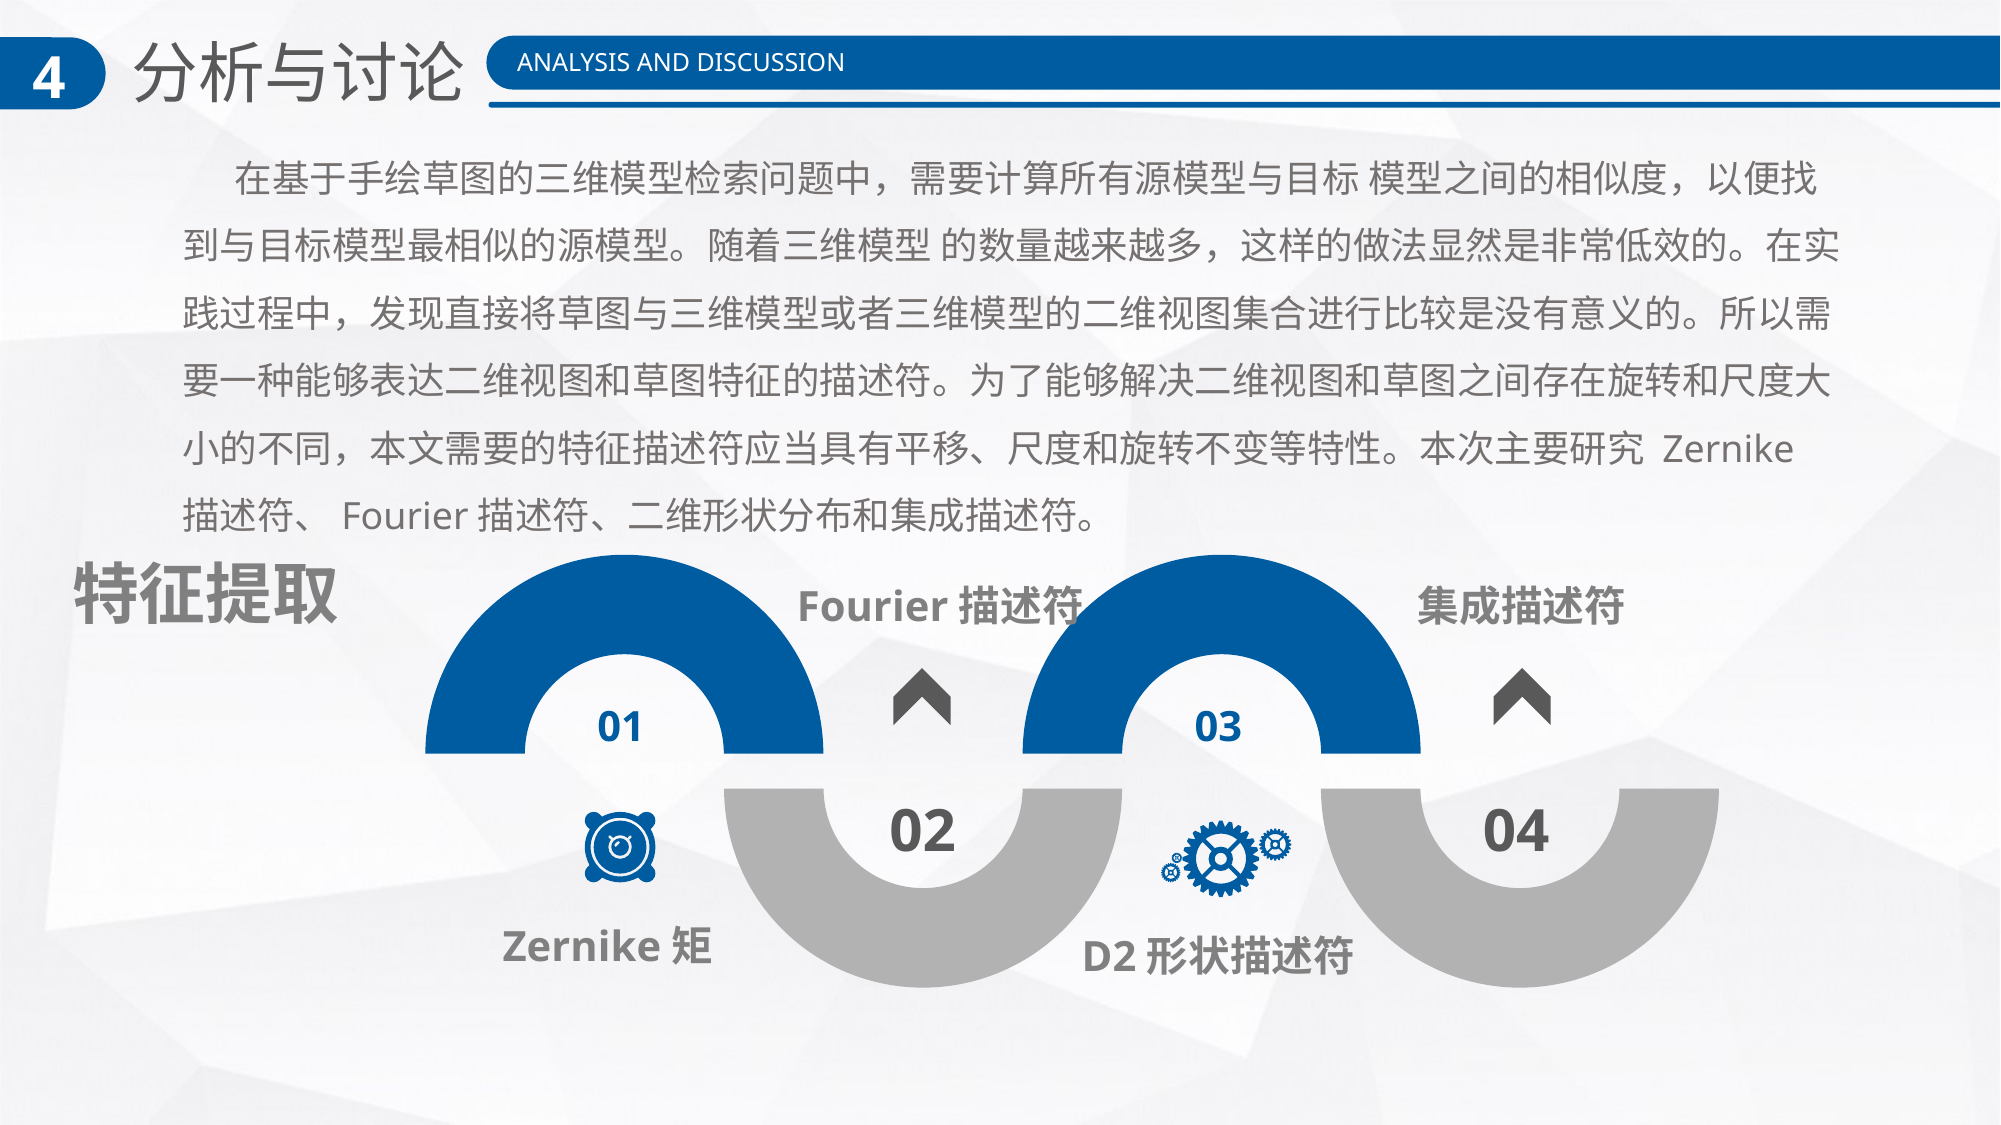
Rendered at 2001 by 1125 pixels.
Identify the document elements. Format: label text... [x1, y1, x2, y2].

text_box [0, 33, 106, 119]
text_box [723, 787, 1124, 989]
text_box Fourier描述符 [781, 633, 1099, 638]
text_box 04 [1468, 785, 1565, 871]
text_box 02 [874, 785, 971, 871]
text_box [584, 811, 656, 883]
text_box D2形状描述符 [1066, 921, 1371, 987]
text_box 集成描述符 [1402, 633, 1642, 638]
text_box 分析与讨论 [116, 23, 481, 119]
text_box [55, 124, 1862, 633]
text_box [486, 35, 2000, 108]
picture [0, 0, 2001, 1125]
text_box [892, 666, 952, 728]
text_box [1492, 666, 1552, 728]
text_box 03 [1179, 692, 1258, 758]
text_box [1161, 820, 1292, 898]
text_box [424, 633, 825, 755]
text_box Zernike矩 [487, 912, 729, 978]
text_box [1319, 787, 1720, 989]
text_box [1021, 633, 1422, 755]
text_box 01 [582, 692, 661, 758]
